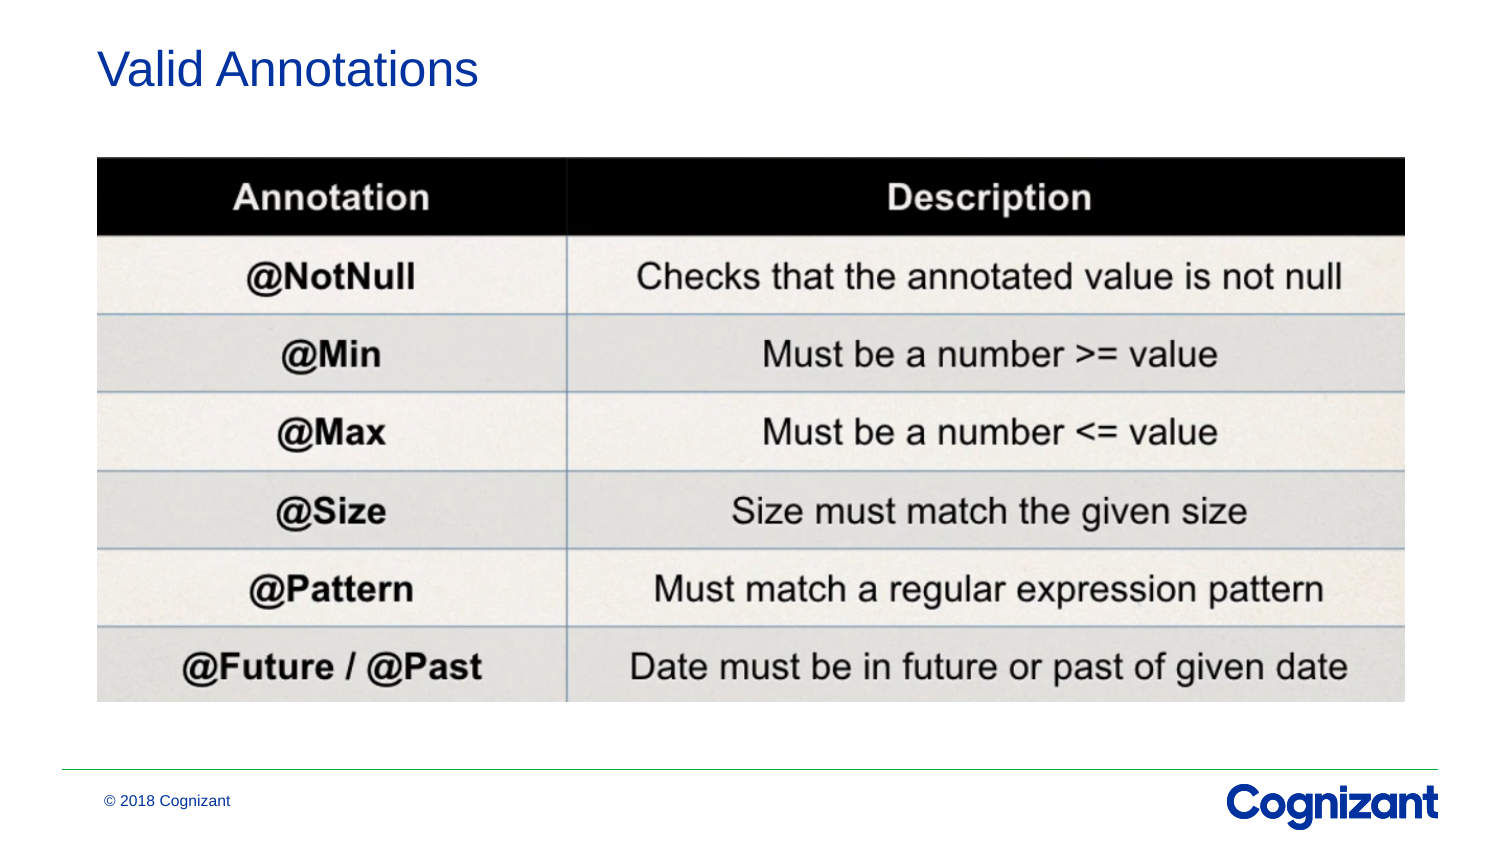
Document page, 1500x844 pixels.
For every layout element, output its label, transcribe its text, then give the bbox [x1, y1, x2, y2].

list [96, 157, 1405, 702]
picture [1227, 784, 1438, 830]
title Valid Annotations [97, 42, 1473, 174]
